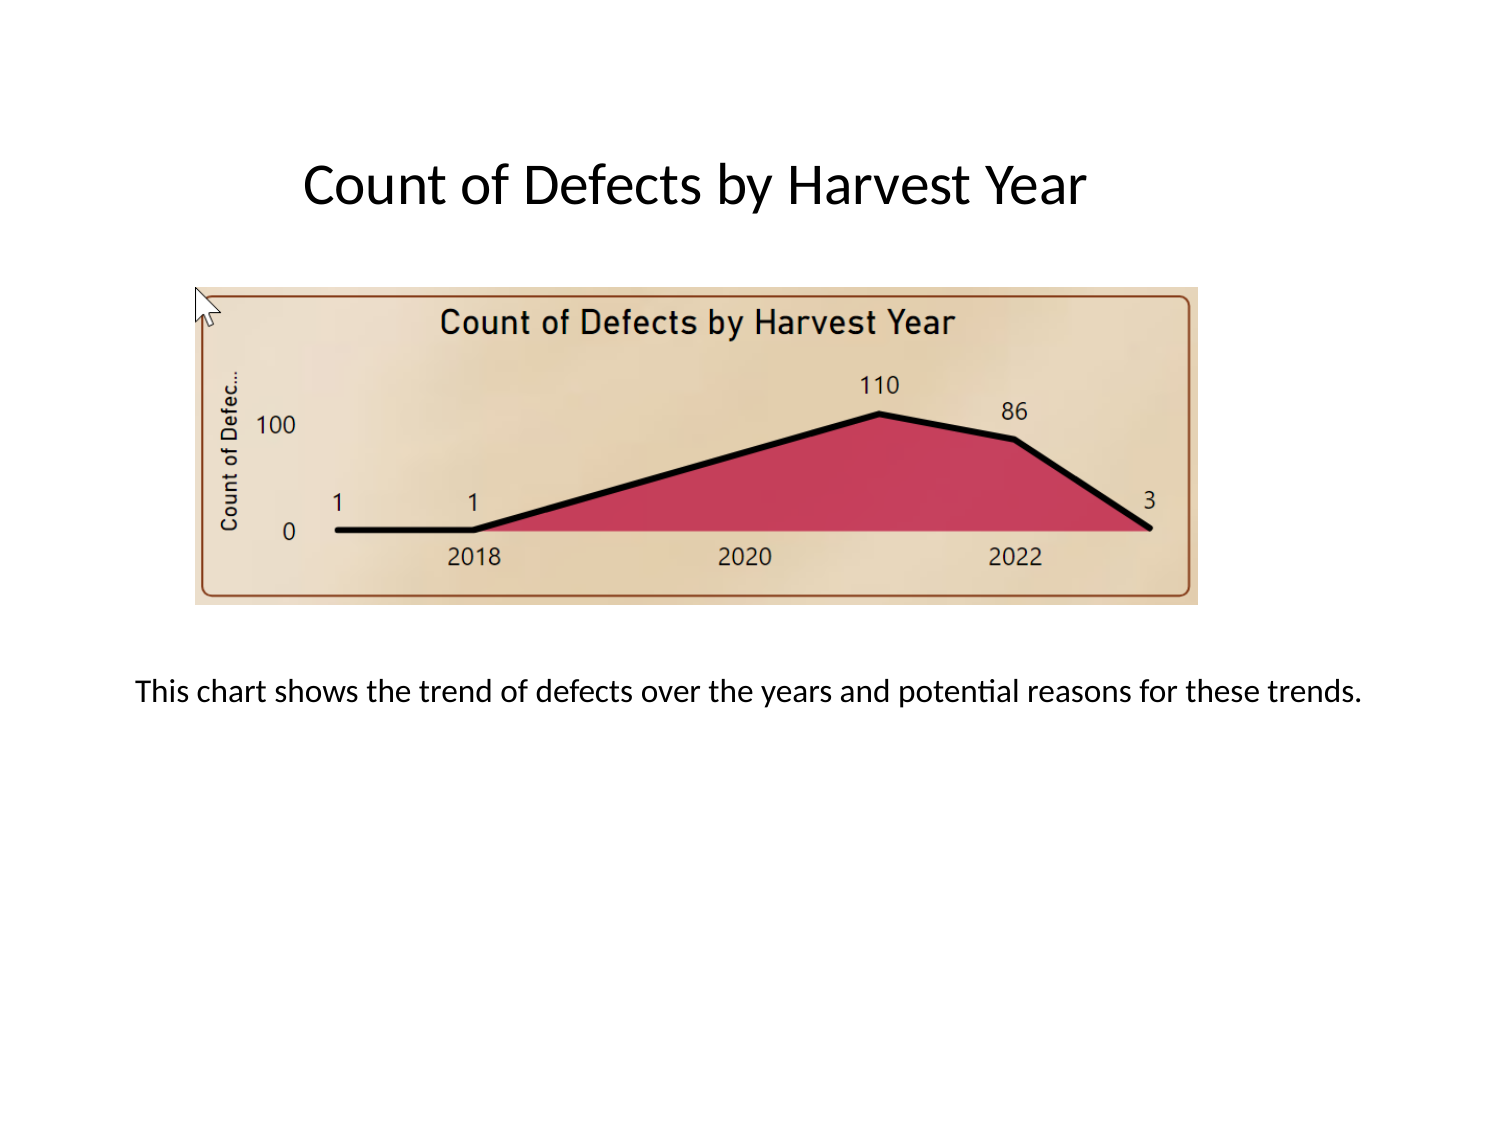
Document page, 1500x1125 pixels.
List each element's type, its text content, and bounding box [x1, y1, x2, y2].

title Count of Defects by Harvest Year [194, 143, 1198, 218]
text_box This chart shows the trend of defects over the years and potential reasons for these trends. [127, 661, 1373, 717]
picture [195, 287, 1198, 605]
